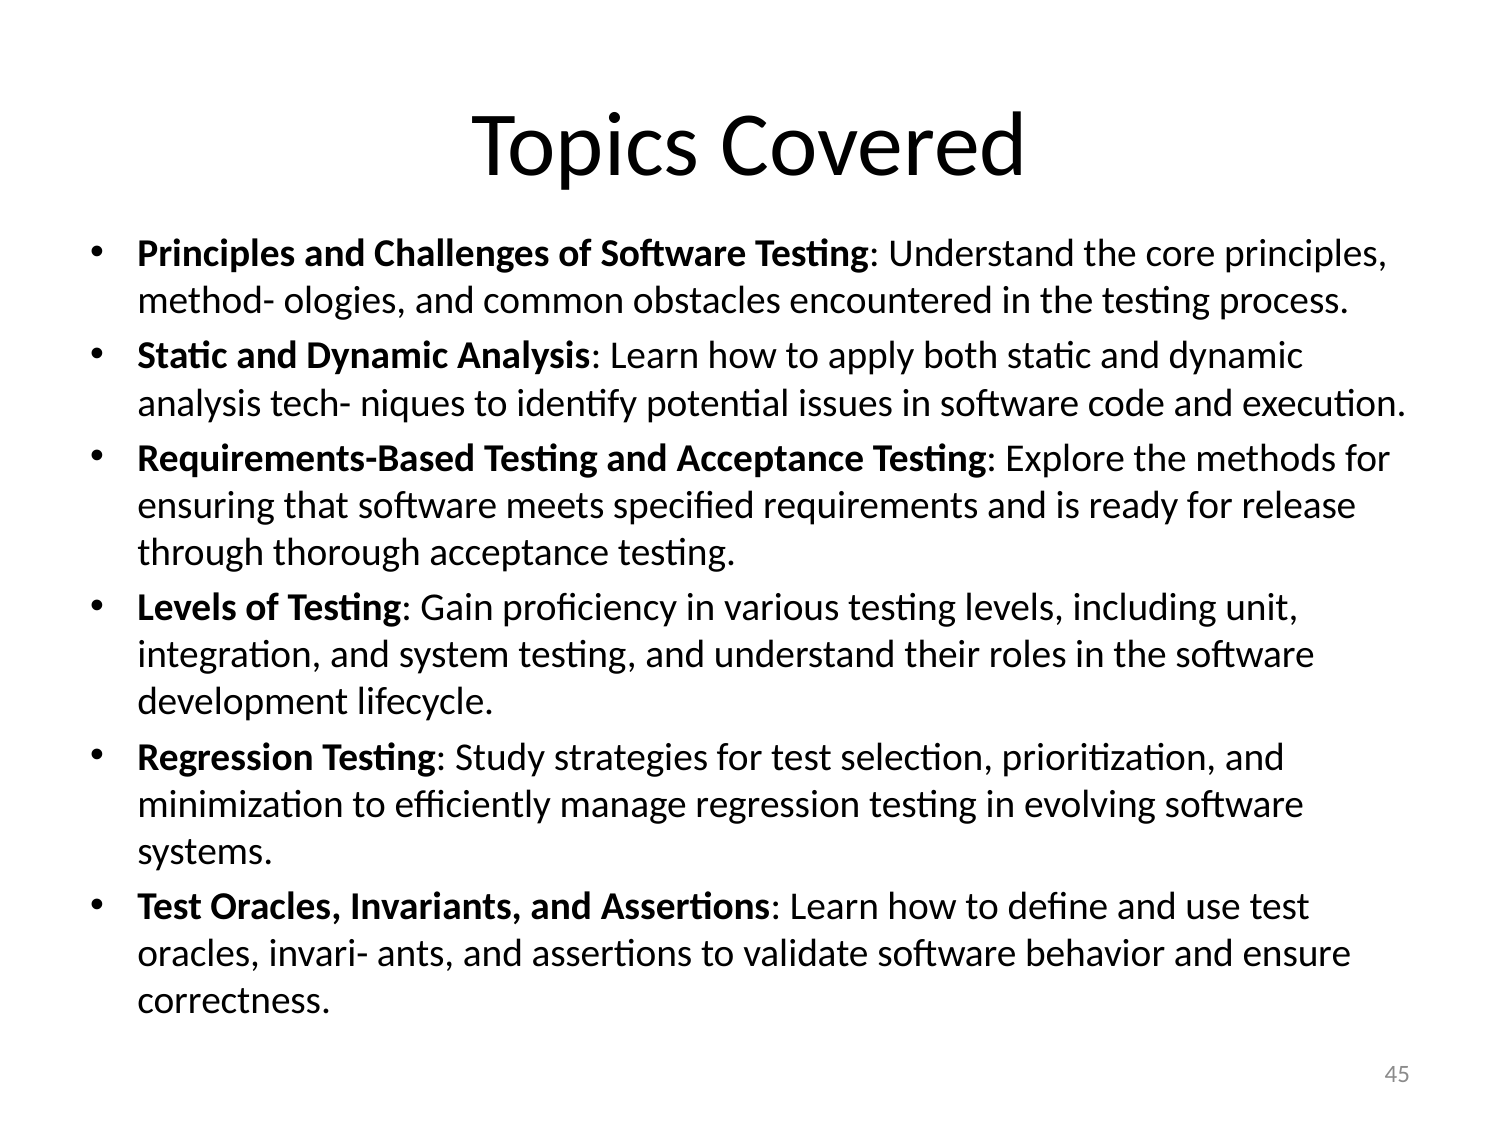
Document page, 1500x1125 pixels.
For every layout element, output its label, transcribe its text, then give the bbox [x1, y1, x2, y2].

list Principles and Challenges of Software Testing: Understand the core principles, method- ologies, and common obstacles encountered in the testing process. Static and Dynamic Analysis: Learn how to apply both static and dynamic analysis tech- niques to identify potential issues in software code and execution. Requirements-Based Testing and Acceptance Testing: Explore the methods for ensuring that software meets specified requirements and is ready for release through thorough acceptance testing. Levels of Testing: Gain proficiency in various testing levels, including unit, integration, and system testing, and understand their roles in the software development lifecycle. Regression Testing: Study strategies for test selection, prioritization, and minimization to efficiently manage regression testing in evolving software systems. Test Oracles, Invariants, and Assertions: Learn how to define and use test oracles, invari- ants, and assertions to validate software behavior and ensure correctness. [75, 219, 1425, 1125]
title Topics Covered [75, 45, 1425, 219]
slide_number 45 [1074, 1042, 1425, 1103]
